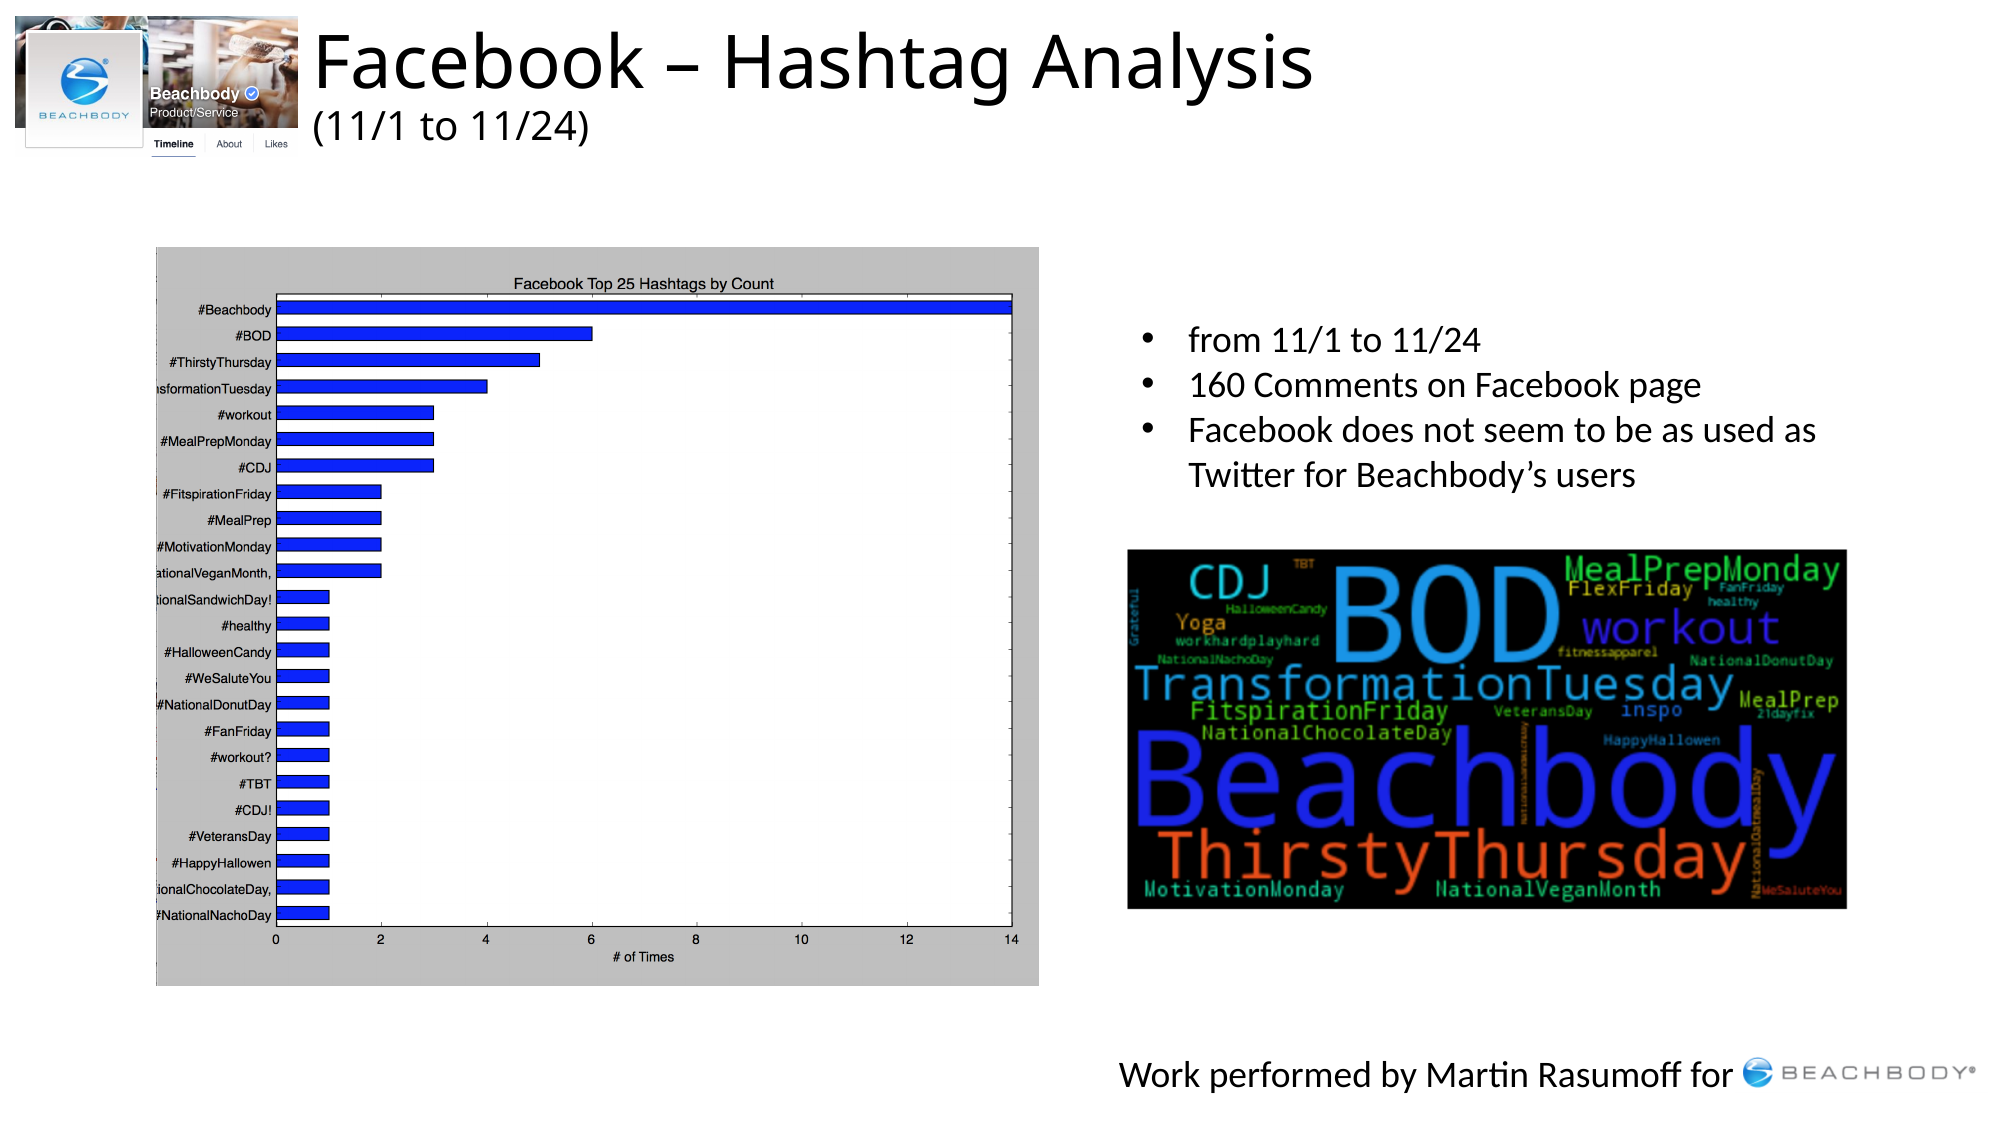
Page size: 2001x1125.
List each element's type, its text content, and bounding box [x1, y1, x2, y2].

picture [15, 16, 298, 157]
picture [1126, 548, 1849, 910]
picture [156, 247, 1039, 987]
picture [1735, 1052, 1988, 1093]
text_box from 11/1 to 11/24 160 Comments on Facebook page Facebook does not seem to be as used as Twitter for Beachbody’s users [1126, 306, 1849, 503]
title Facebook – Hashtag Analysis (11/1 to 11/24) [298, 16, 1680, 157]
